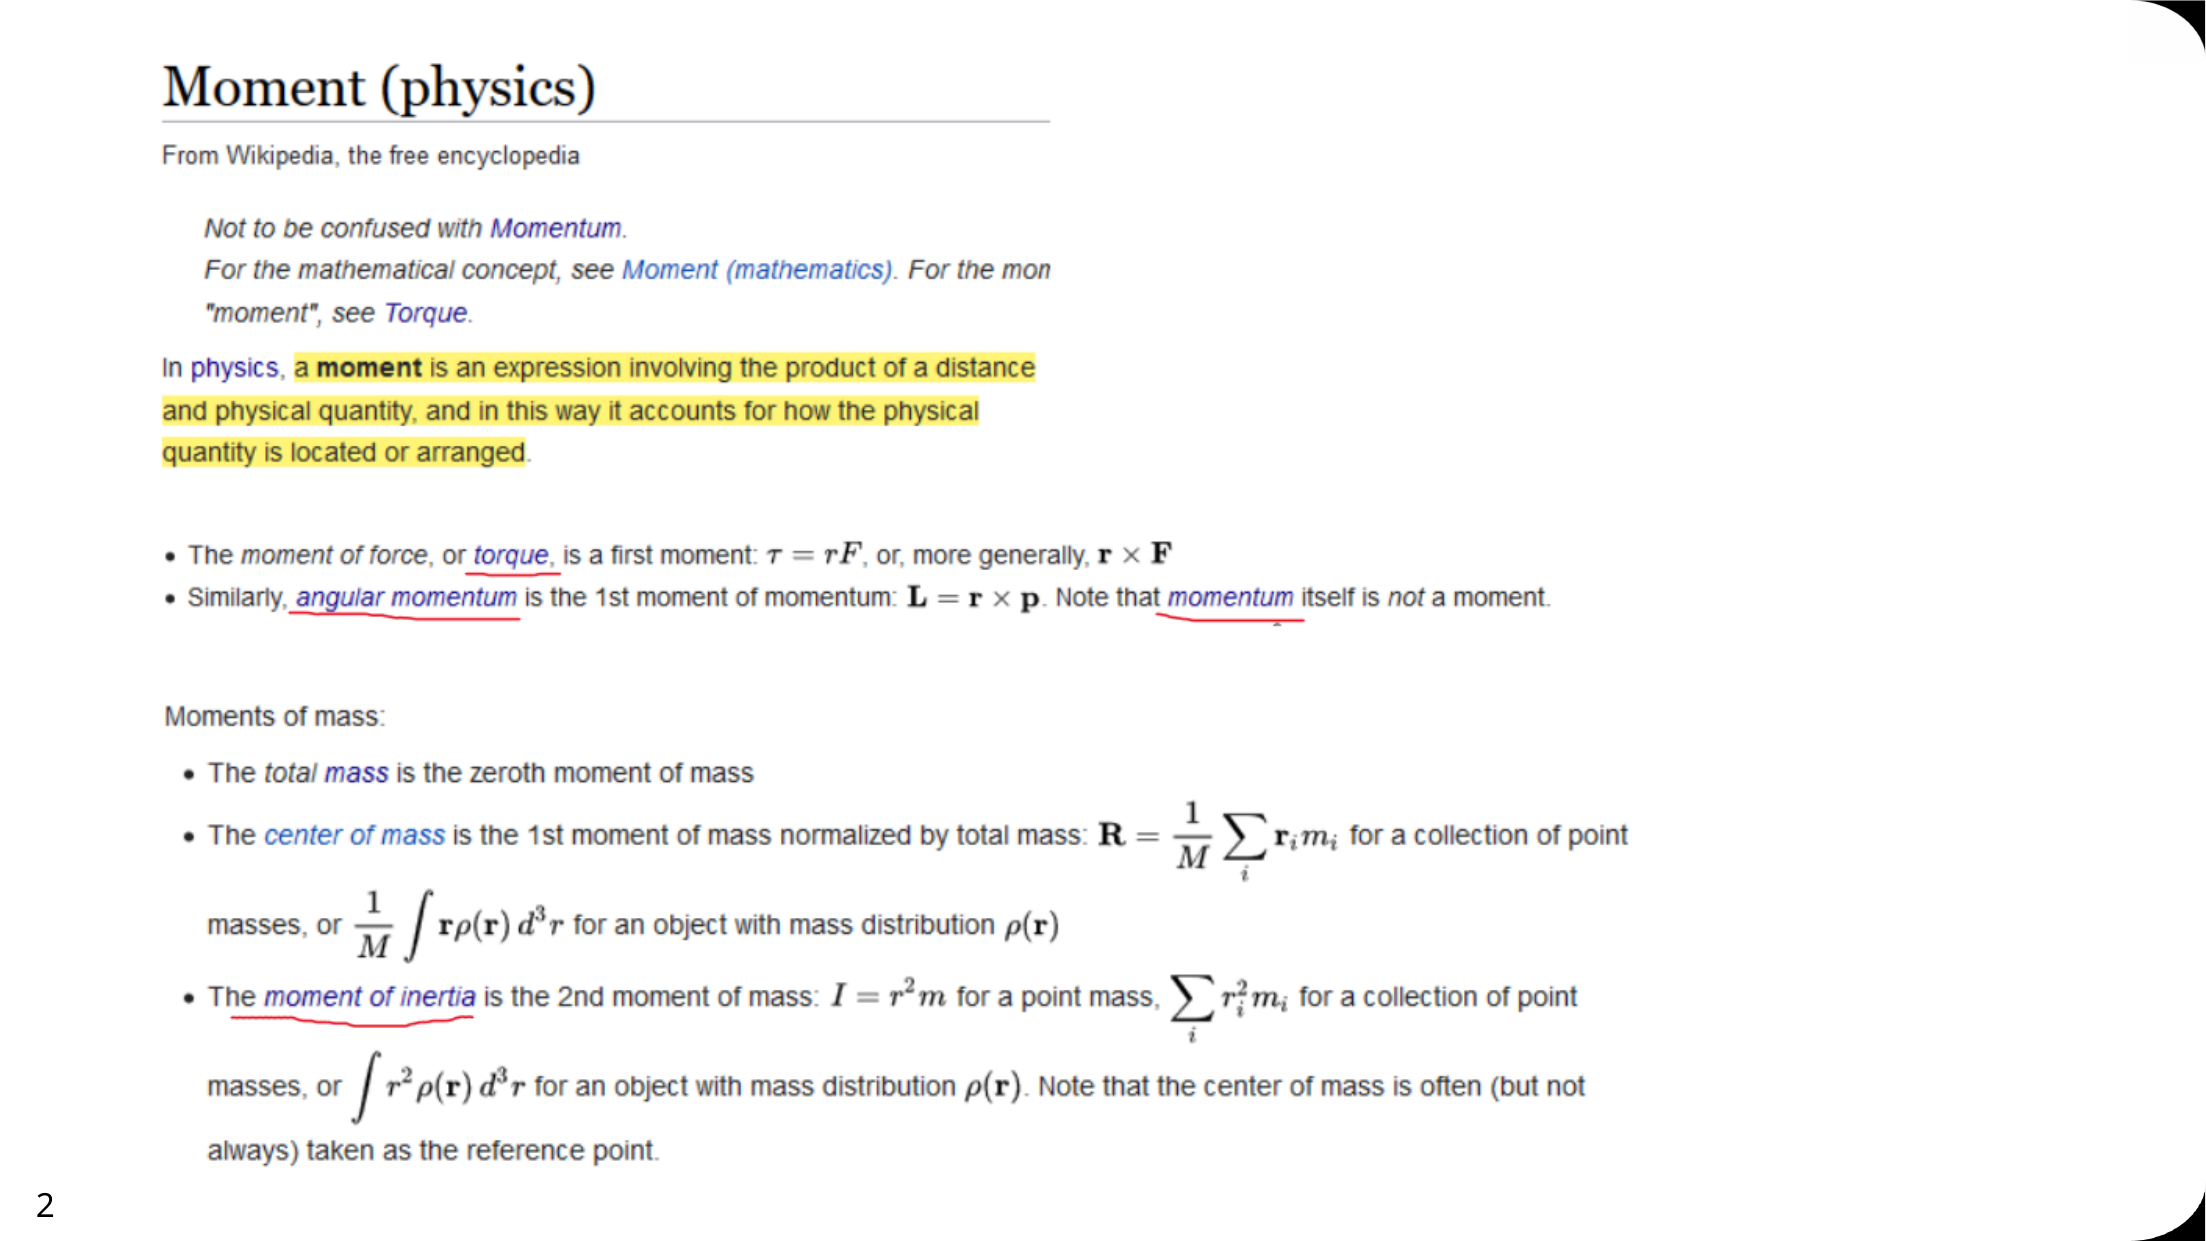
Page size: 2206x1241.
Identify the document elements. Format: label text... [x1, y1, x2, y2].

picture [121, 26, 1661, 1215]
picture [2127, 1179, 2206, 1241]
picture [2130, 1, 2205, 62]
slide_number 2 [18, 1175, 227, 1228]
